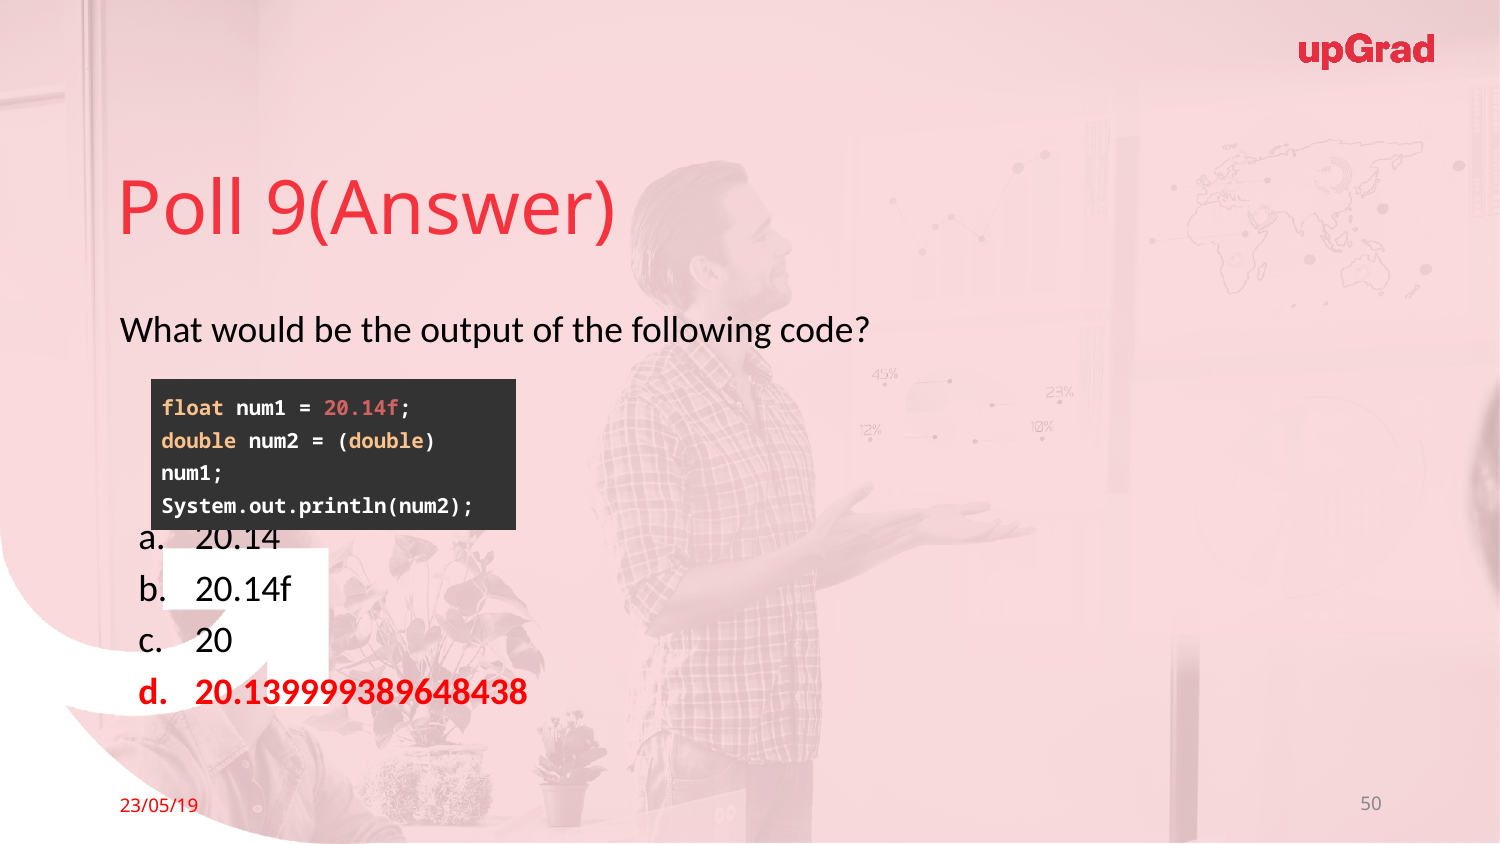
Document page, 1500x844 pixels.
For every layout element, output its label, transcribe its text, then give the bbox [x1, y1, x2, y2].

slide_number ‹#› [1059, 782, 1397, 827]
text_box What would be the output of the following code? 20.14 20.14f 20 20.139999389648438 [104, 290, 1045, 806]
text_box 23/05/19 [104, 806, 443, 827]
text_box [0, 0, 1500, 844]
picture [1299, 33, 1434, 70]
table_header float num1 = 20.14f; double num2 = (double) num1; System.out.println(num2); [151, 379, 516, 530]
text_box Poll 9(Answer) [105, 102, 1007, 290]
